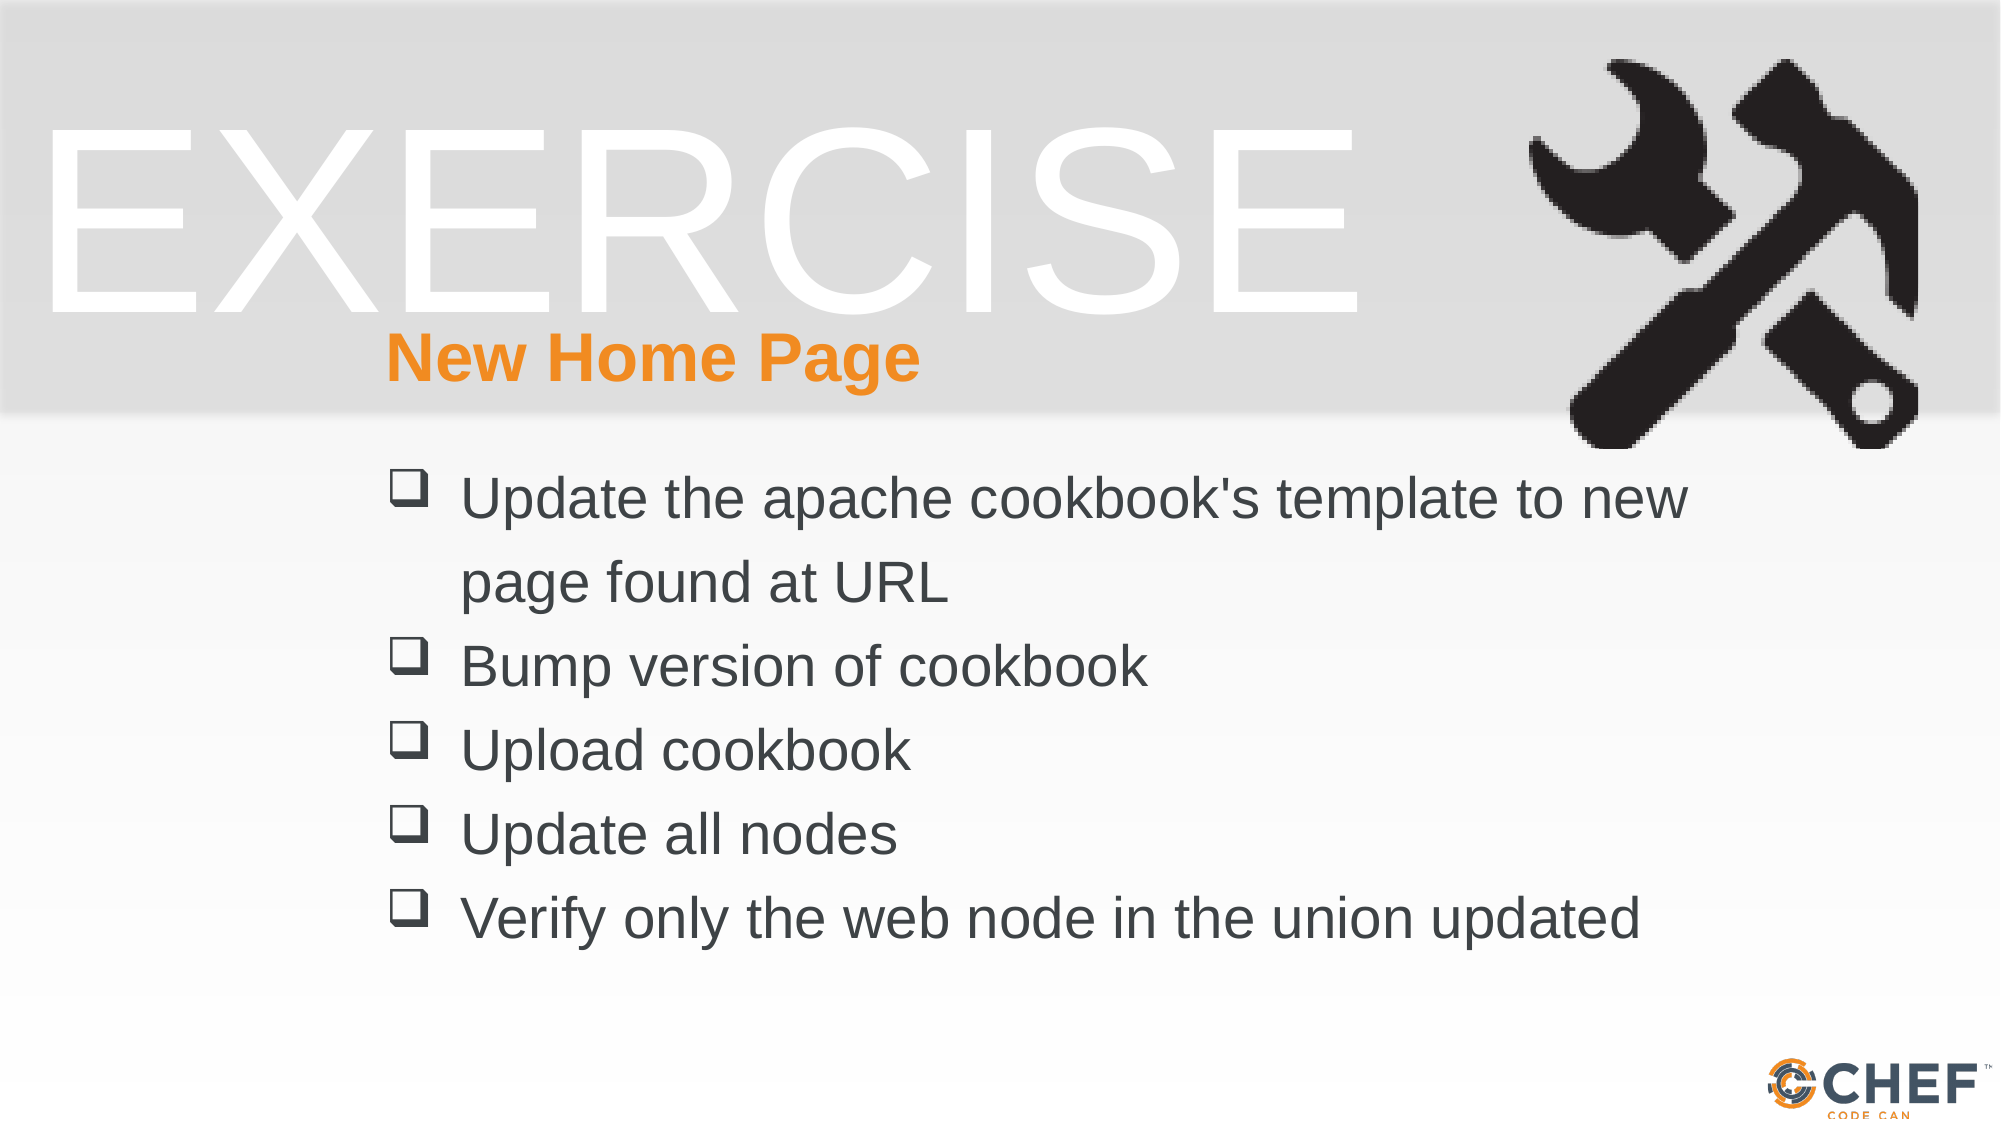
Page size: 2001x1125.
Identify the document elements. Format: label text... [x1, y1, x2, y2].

title New Home Page [370, 307, 1721, 412]
subtitle Update the apache cookbook's template to new page found at URL Bump version of cookbook Upload cookbook Update all nodes Verify only the web node in the union updated [370, 431, 1721, 1023]
